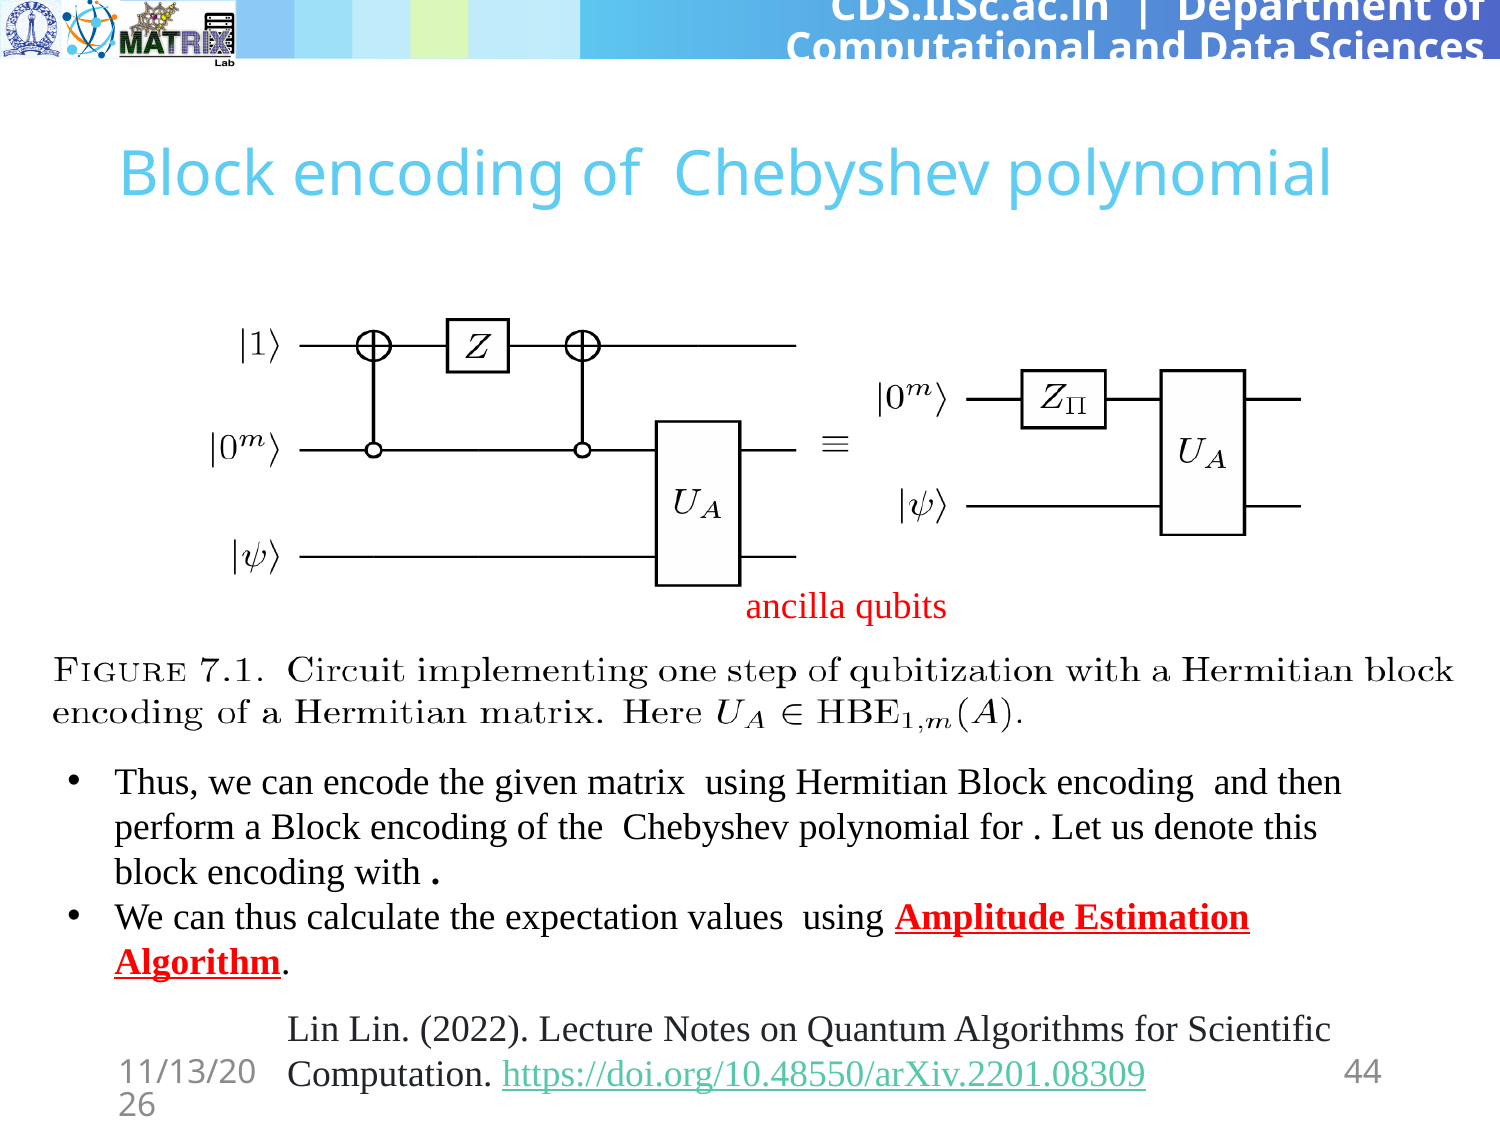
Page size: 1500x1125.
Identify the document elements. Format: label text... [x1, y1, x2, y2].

text_box Lin Lin. (2022). Lecture Notes on Quantum Algorithms for Scientific Computation. https://doi.org/10.48550/arXiv.2201.08309 [272, 996, 1412, 1102]
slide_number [103, 1042, 273, 1103]
picture [0, 284, 1500, 770]
picture [119, 1, 235, 67]
